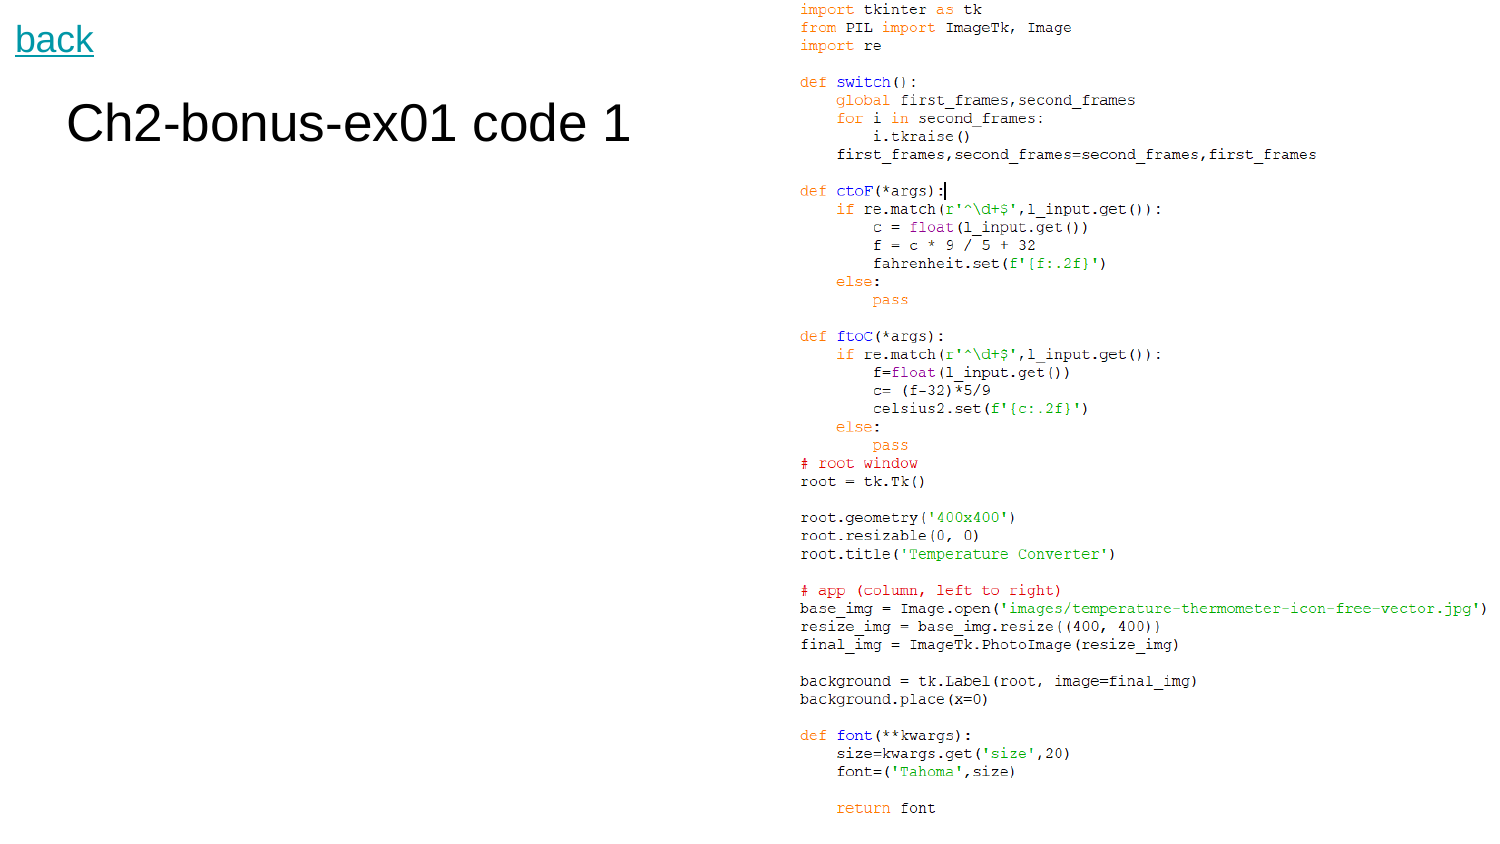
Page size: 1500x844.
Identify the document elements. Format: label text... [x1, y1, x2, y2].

title Ch2-bonus-ex01 code 1 [51, 72, 791, 167]
text_box back [0, 0, 493, 75]
picture [796, 0, 1500, 844]
